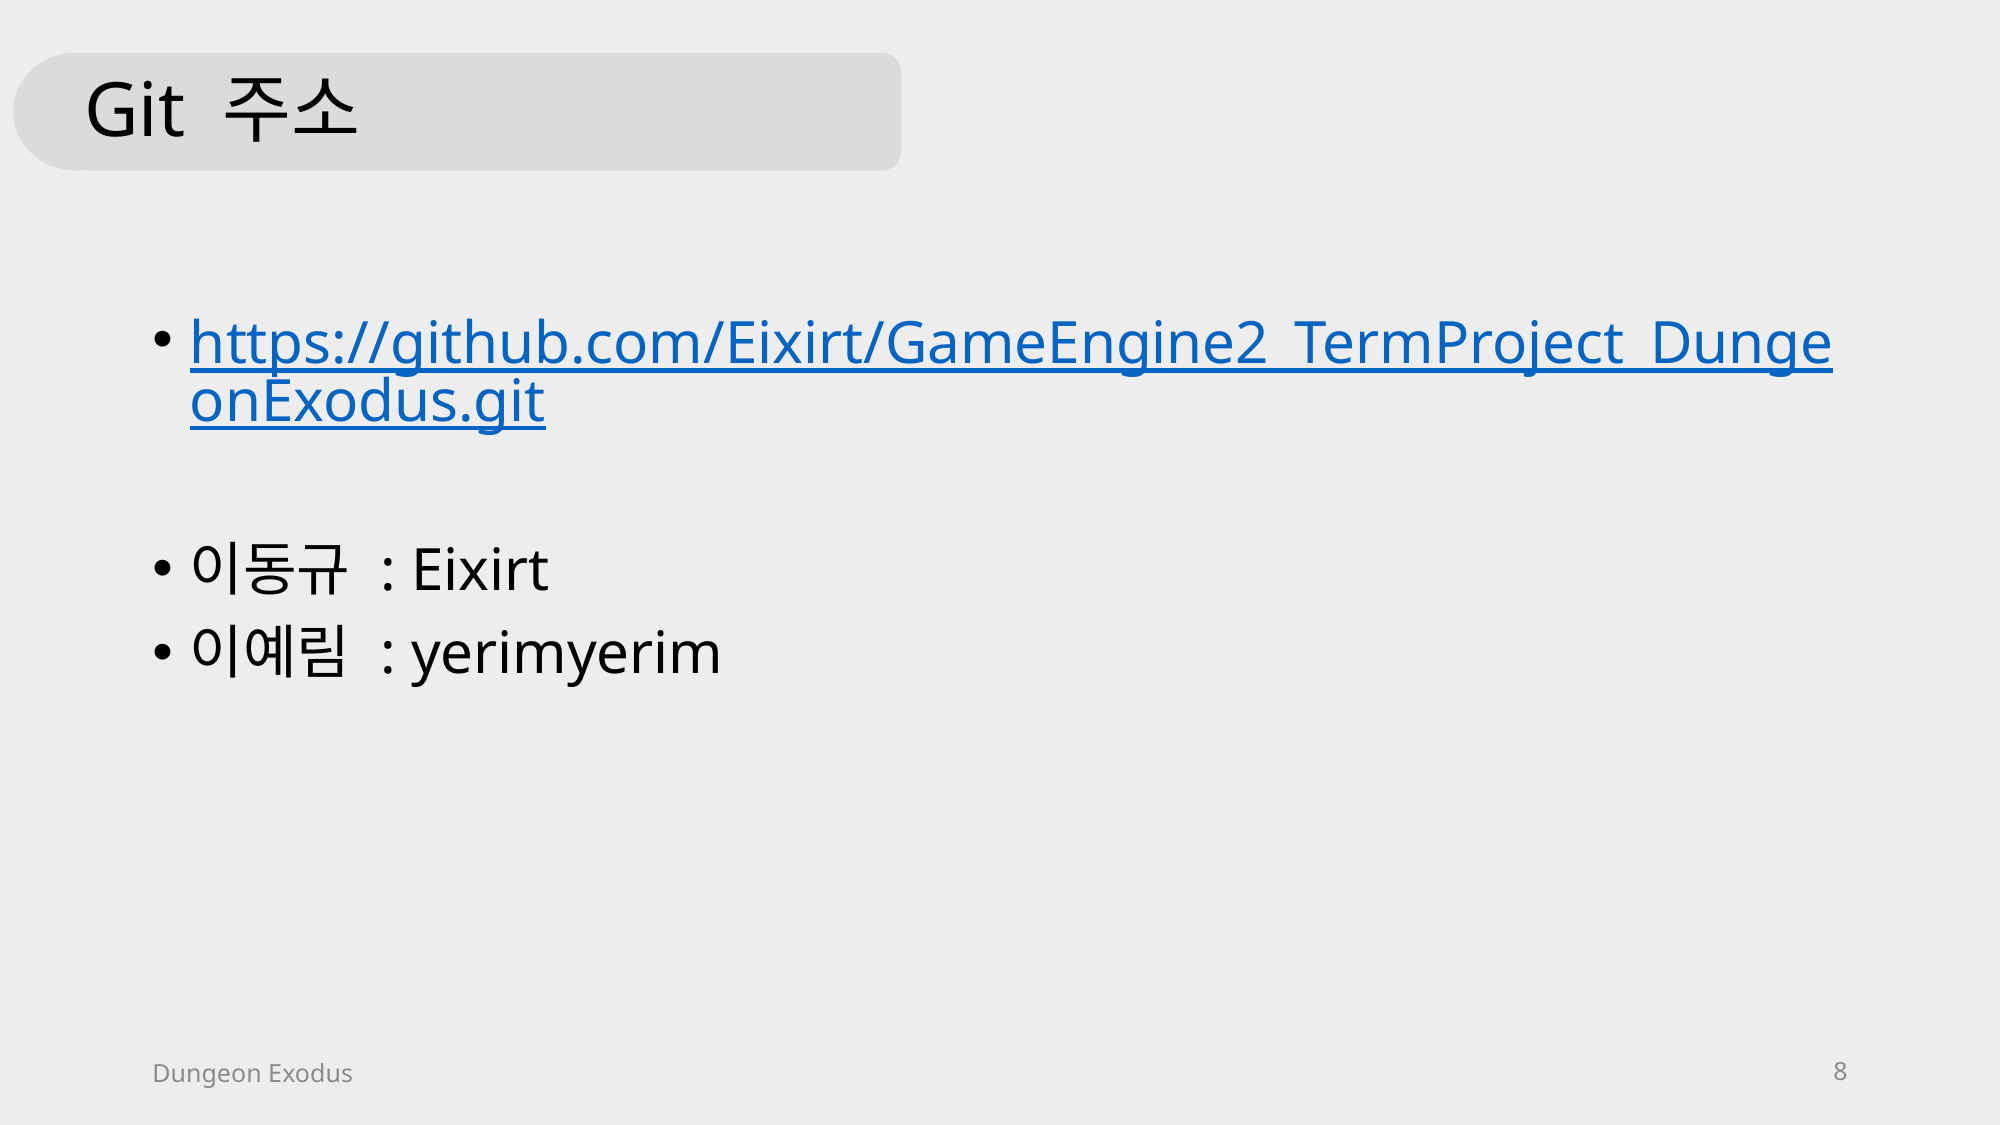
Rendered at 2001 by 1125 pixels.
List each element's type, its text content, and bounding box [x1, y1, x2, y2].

slide_number 8 [1412, 1042, 1863, 1103]
title Git 주소 [69, 52, 1795, 171]
footer Dungeon Exodus [137, 1042, 813, 1103]
list https://github.com/Eixirt/GameEngine2_TermProject_DungeonExodus.git 이동규 : Eixirt 이예림 : yerimyerim [137, 299, 1863, 1014]
